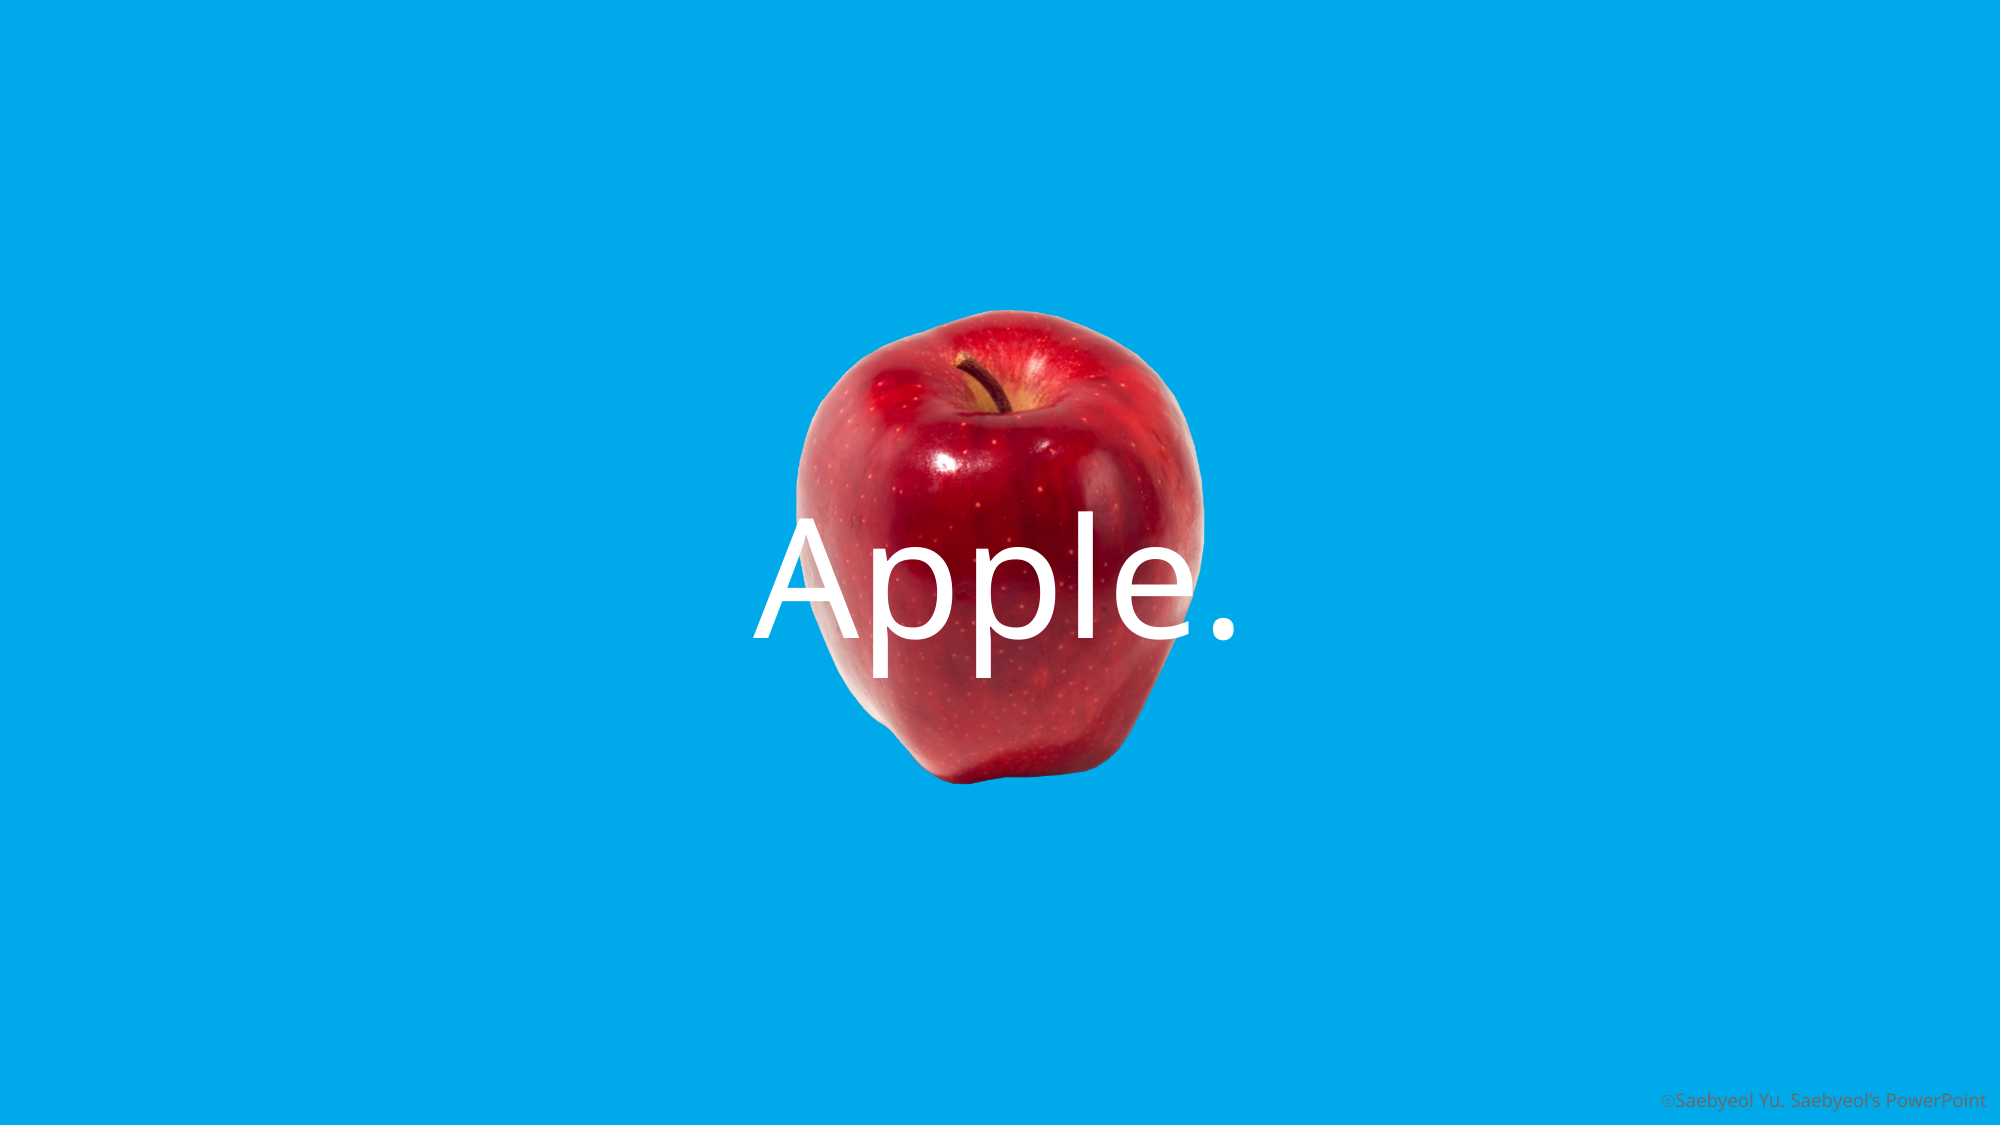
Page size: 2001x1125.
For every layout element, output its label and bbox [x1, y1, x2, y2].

picture [755, 311, 1204, 783]
picture [1214, 619, 1233, 640]
